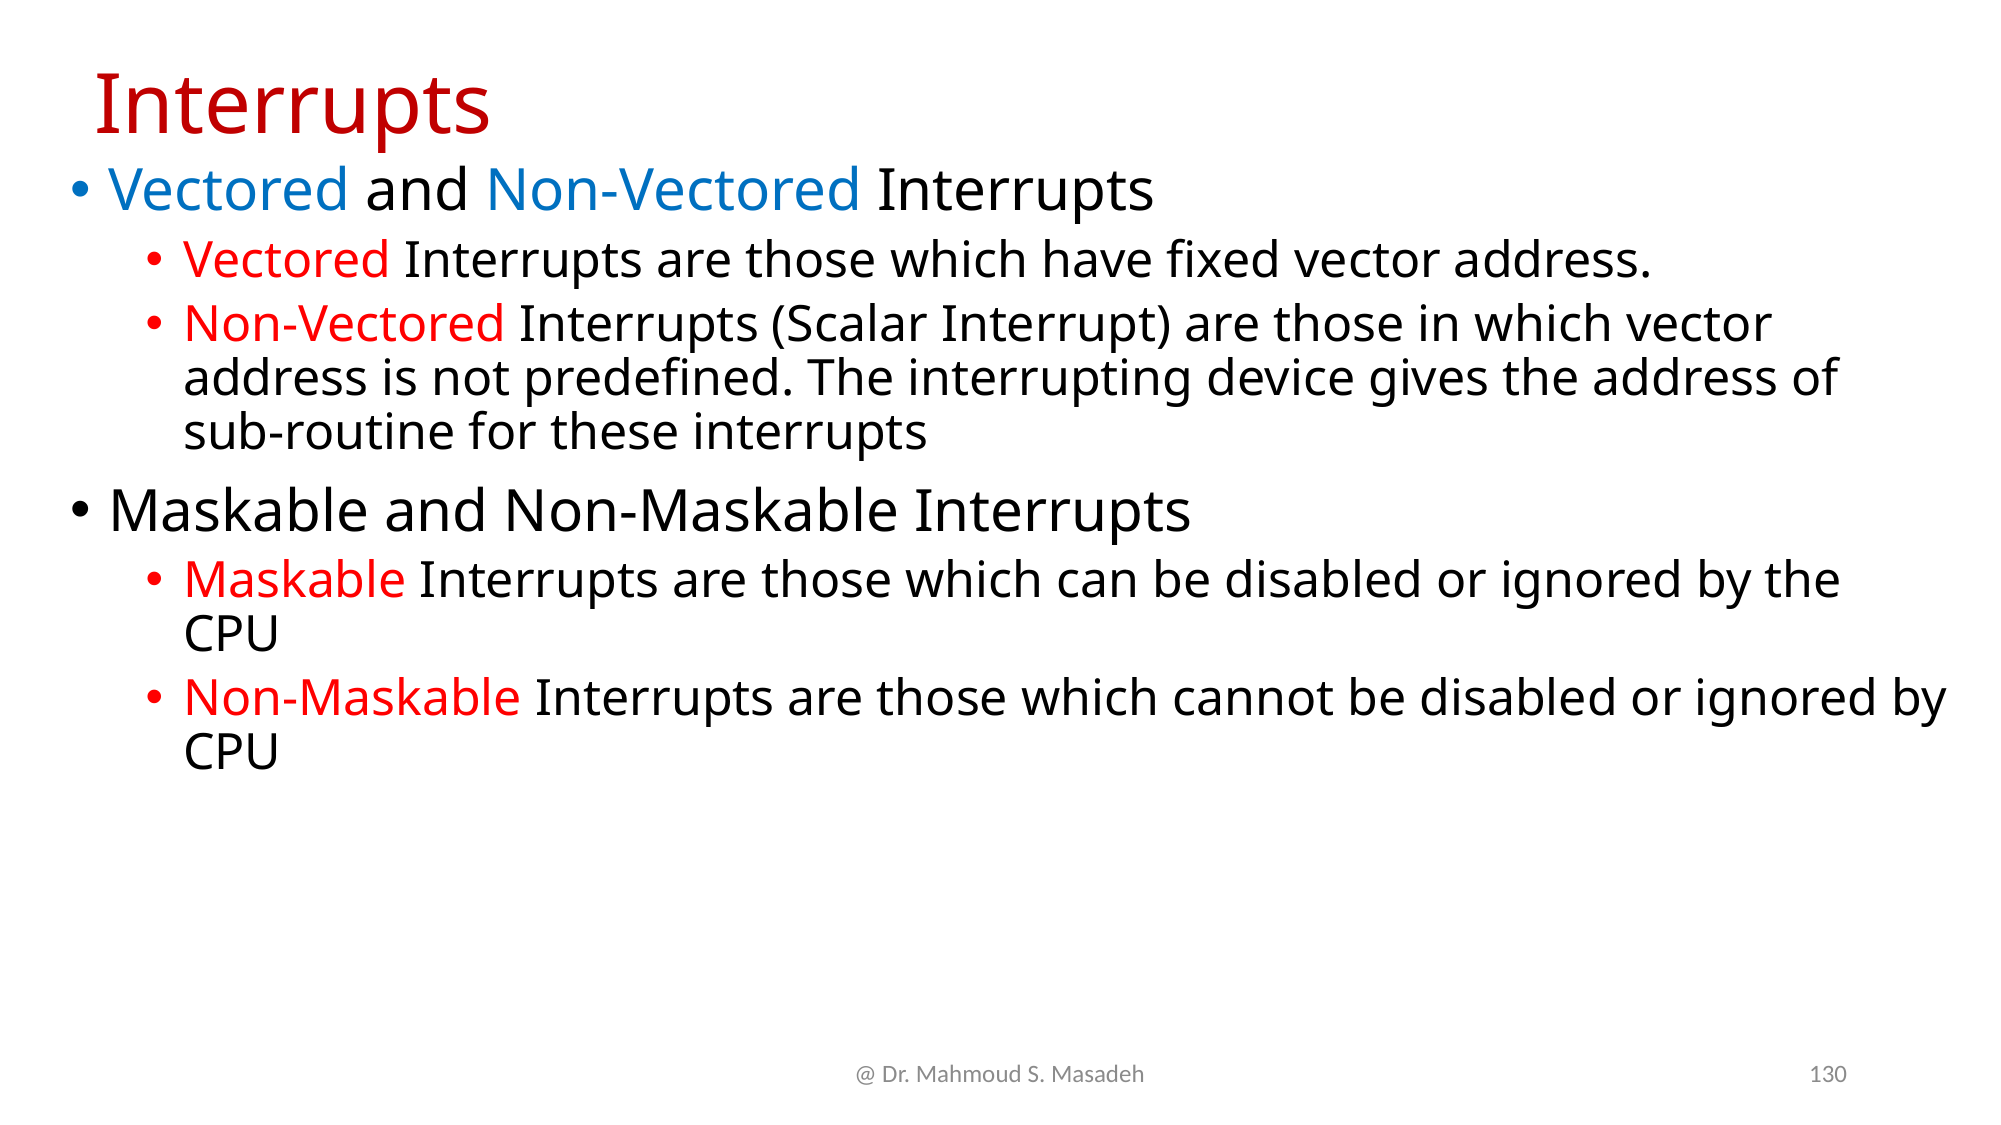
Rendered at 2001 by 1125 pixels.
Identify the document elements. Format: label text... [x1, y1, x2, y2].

title Interrupts [79, 59, 1929, 153]
slide_number 130 [1412, 1066, 1863, 1103]
text_box Vectored and Non-Vectored Interrupts Vectored Interrupts are those which have fixed vector address. Non-Vectored Interrupts (Scalar Interrupt) are those in which vector address is not predefined. The interrupting device gives the address of sub-routine for these interrupts Maskable and Non-Maskable Interrupts Maskable Interrupts are those which can be disabled or ignored by the CPU Non-Maskable Interrupts are those which cannot be disabled or ignored by CPU [55, 153, 1963, 1066]
footer @ Dr. Mahmoud S. Masadeh [662, 1066, 1338, 1103]
